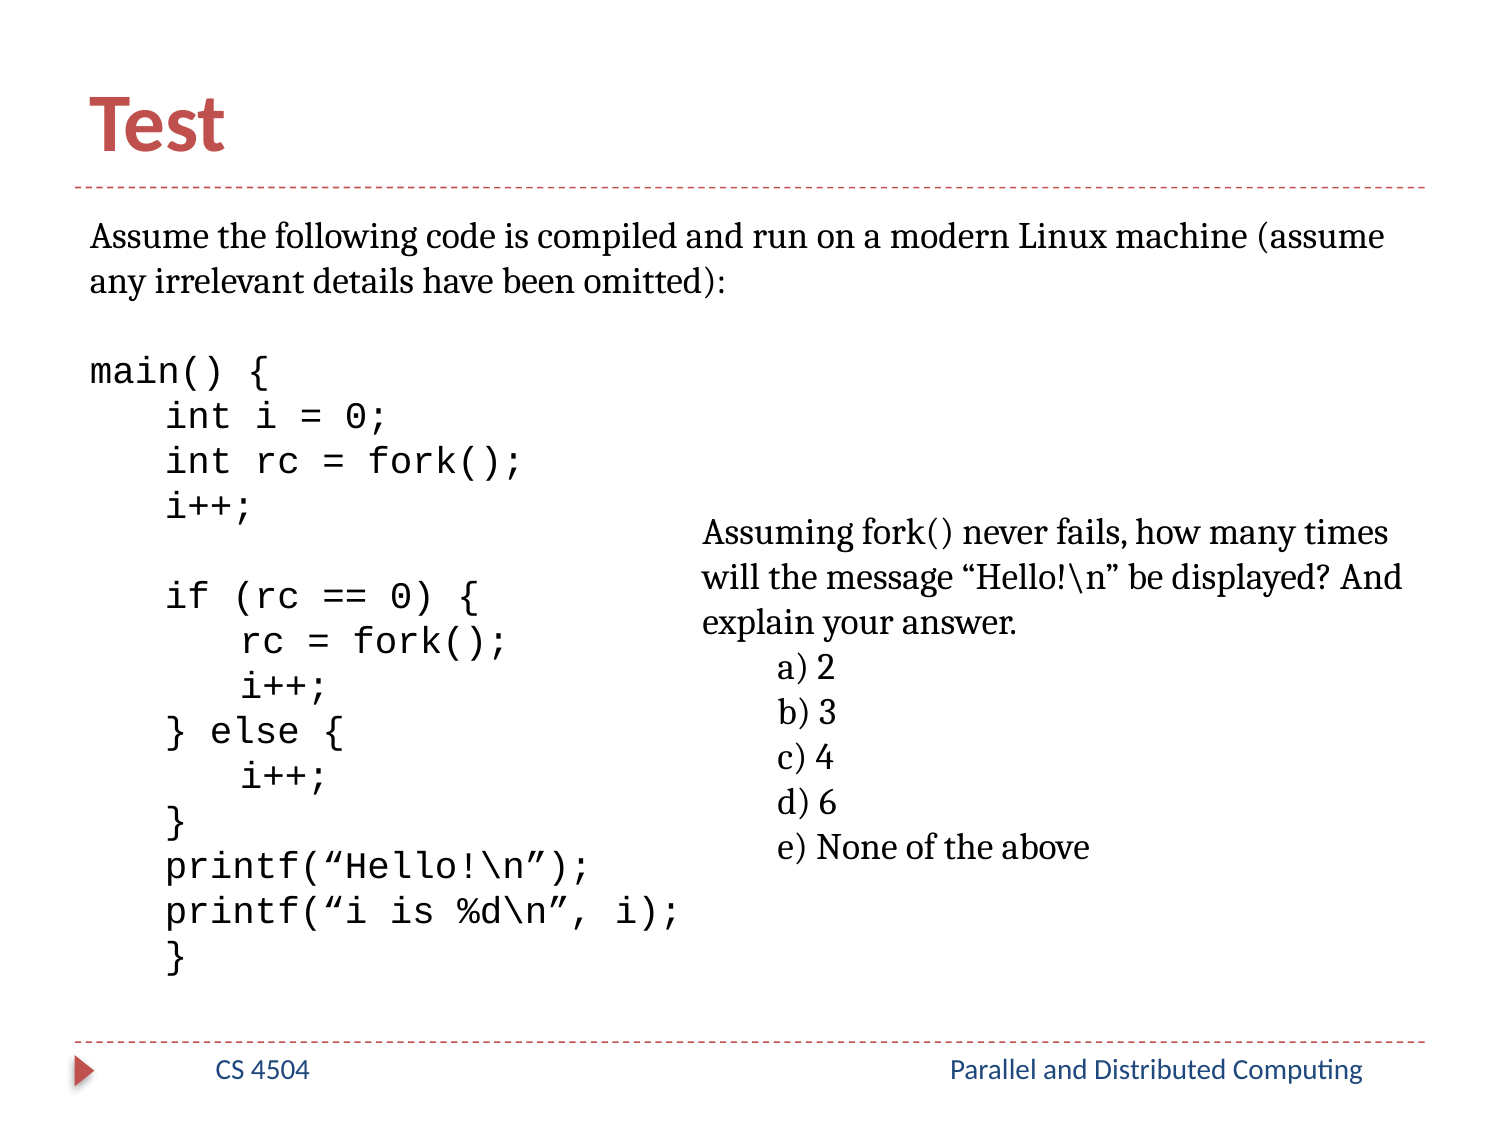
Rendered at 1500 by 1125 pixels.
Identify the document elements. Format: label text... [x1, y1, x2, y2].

slide_number Parallel and Distributed Computing [887, 1042, 1426, 1103]
text_box Assume the following code is compiled and run on a modern Linux machine (assume any irrelevant details have been omitted): main() { int i = 0; int rc = fork(); i++; if (rc == 0) { rc = fork(); i++; } else { i++; } printf(“Hello!\n”); printf(“i is %d\n”, i); } [74, 203, 1425, 1029]
slide_number CS 4504 [100, 1042, 426, 1103]
title Test [75, 12, 1425, 175]
text_box Assuming fork() never fails, how many times will the message “Hello!\n” be displayed? And explain your answer. a) 2 b) 3 c) 4 d) 6 e) None of the above [687, 499, 1438, 875]
